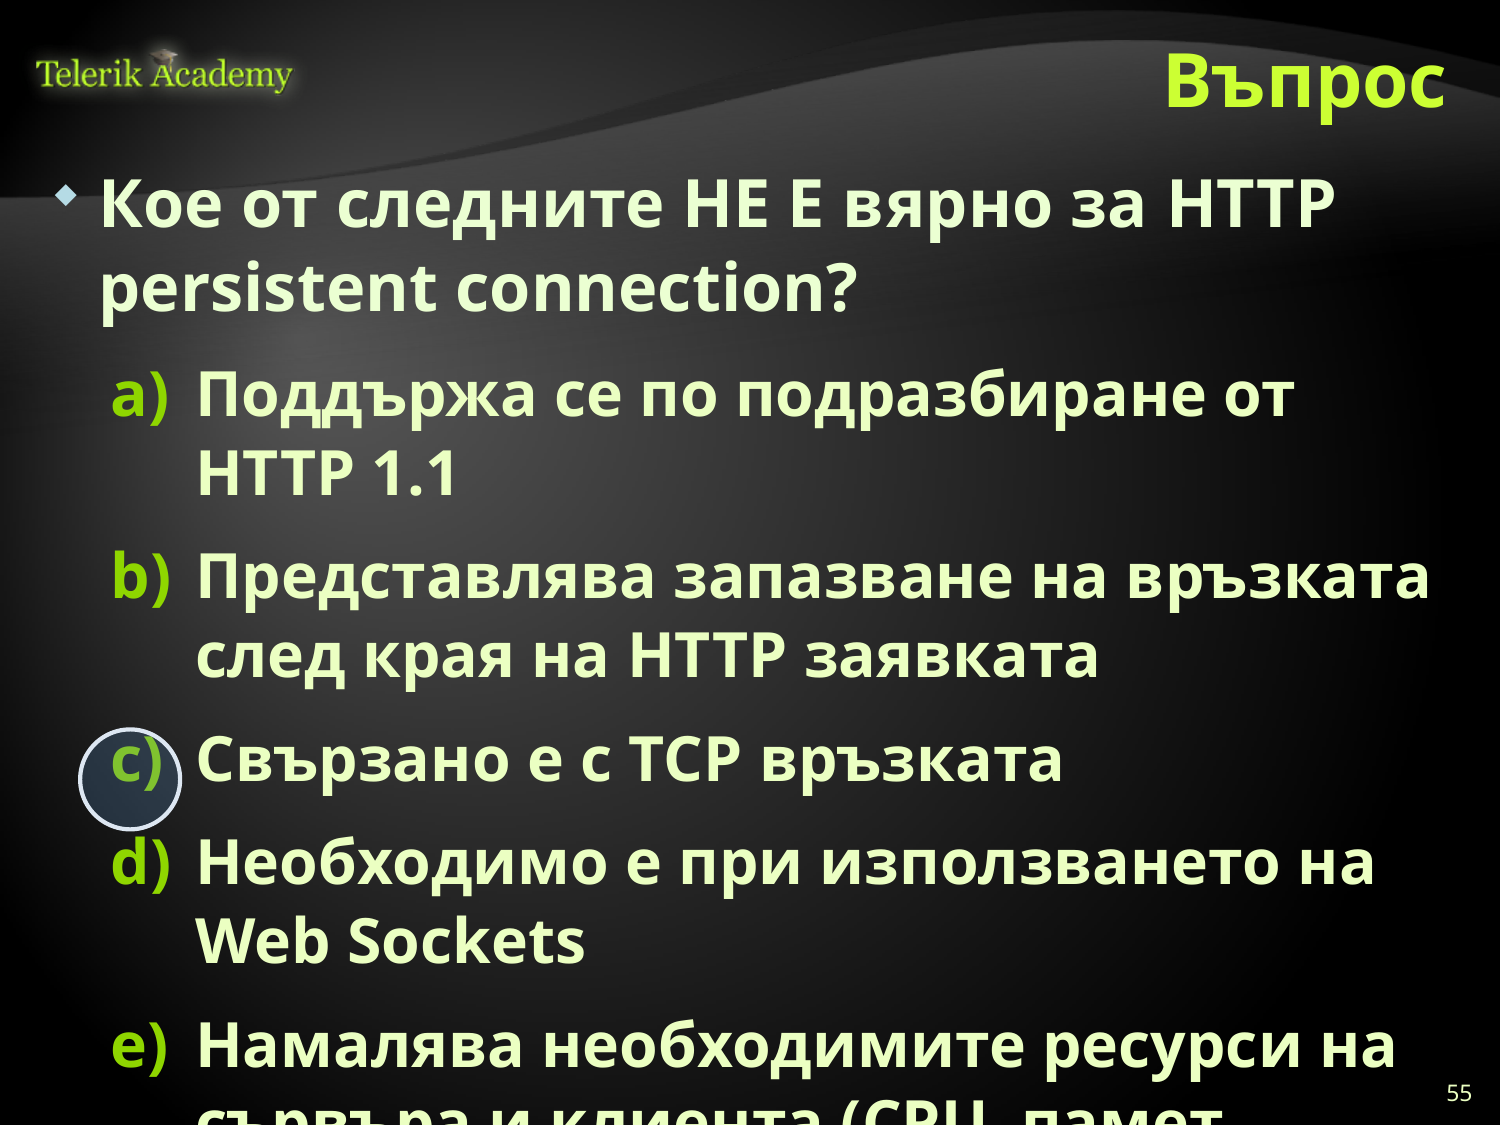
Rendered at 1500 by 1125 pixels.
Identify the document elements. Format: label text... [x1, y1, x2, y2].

title Въпрос [300, 12, 1463, 149]
slide_number 55 [1412, 1074, 1488, 1113]
text_box [78, 727, 183, 832]
list Кое от следните НЕ Е вярно за HTTP persistent connection? Поддържа се по подразбиране от HTTP 1.1 Представлява запазване на връзката след края на HTTP заявката Свързано е с TCP връзката Необходимо е при използването на Web Sockets Намалява необходимите ресурси на сървъра и клиента (CPU, памет, мрежа) [37, 149, 1463, 1100]
picture [0, 0, 1500, 1125]
